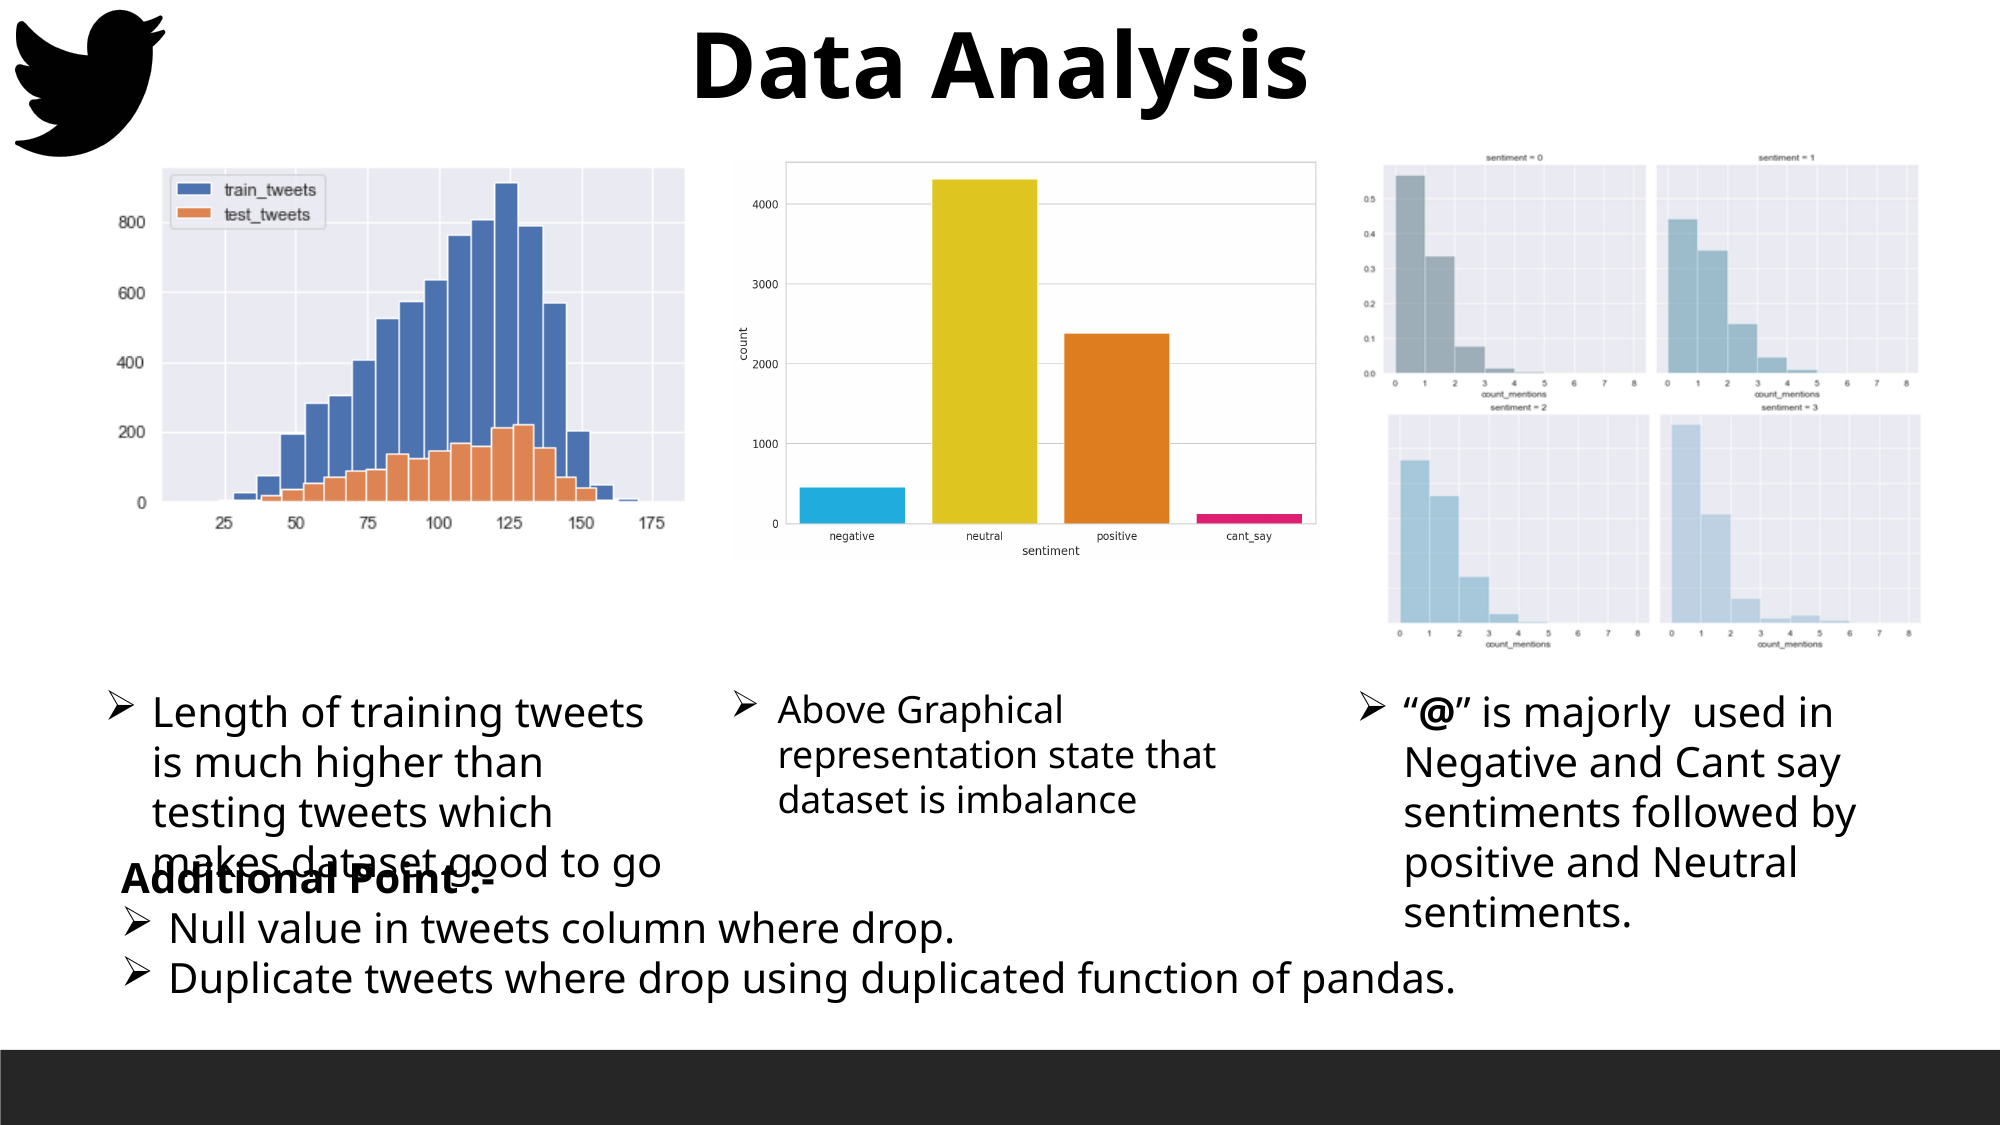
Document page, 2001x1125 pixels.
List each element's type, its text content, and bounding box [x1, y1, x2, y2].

picture [0, 0, 696, 543]
text_box Length of training tweets is much higher than testing tweets which makes dataset good to go [90, 678, 696, 894]
text_box Above Graphical representation state that dataset is imbalance [715, 678, 1321, 829]
picture [1357, 151, 1927, 654]
text_box “@” is majorly used in Negative and Cant say sentiments followed by positive and Neutral sentiments. [1341, 678, 1947, 844]
text_box Additional Point :- Null value in tweets column where drop. Duplicate tweets where drop using duplicated function of pandas. [106, 844, 2000, 1009]
picture [731, 156, 1322, 563]
text_box Data Analysis [503, 0, 1497, 125]
